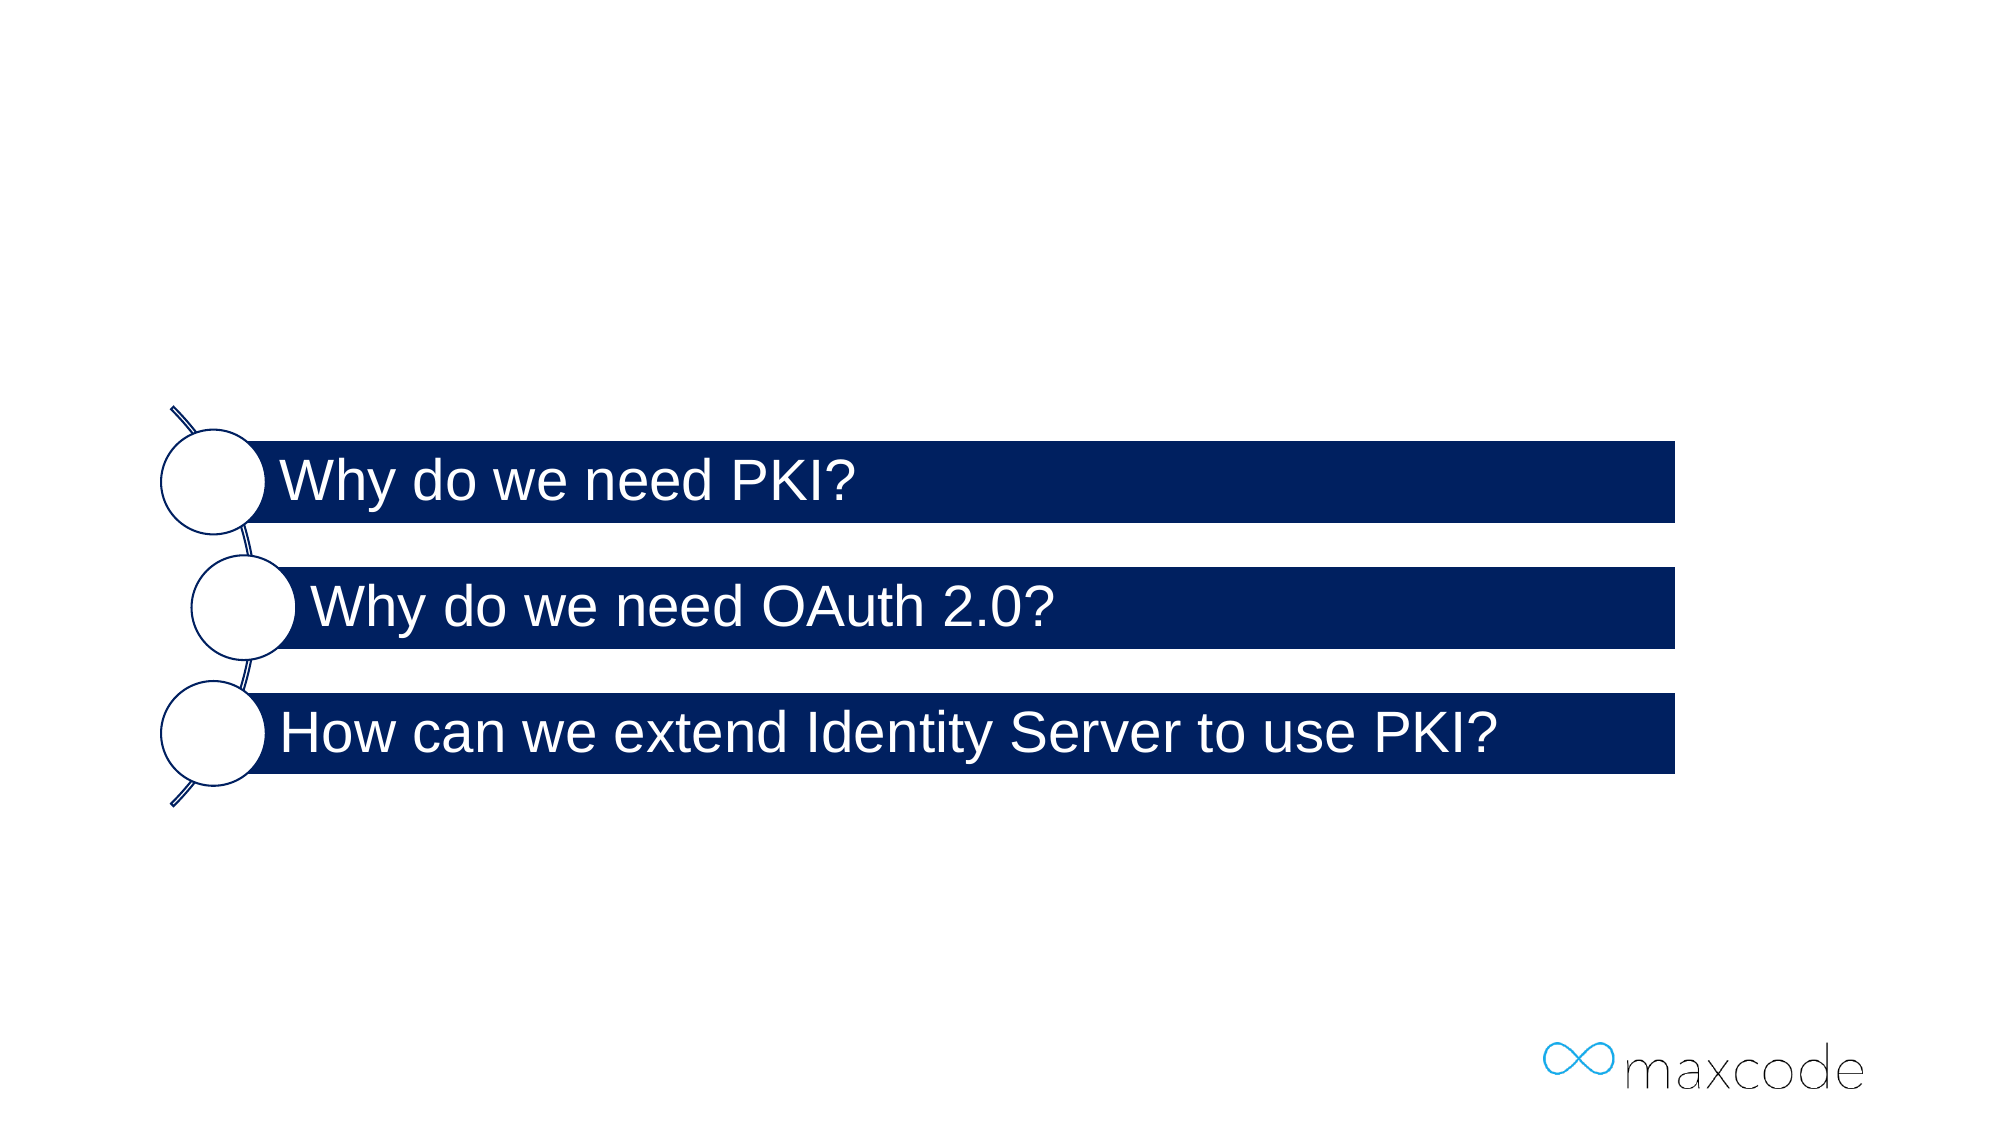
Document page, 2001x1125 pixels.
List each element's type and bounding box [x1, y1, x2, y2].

text_box [241, 661, 252, 680]
text_box [161, 680, 1676, 786]
text_box [169, 405, 195, 429]
text_box [169, 786, 194, 808]
text_box [191, 555, 1676, 661]
picture [1543, 1042, 1863, 1089]
text_box [161, 429, 1676, 535]
text_box [242, 535, 253, 554]
